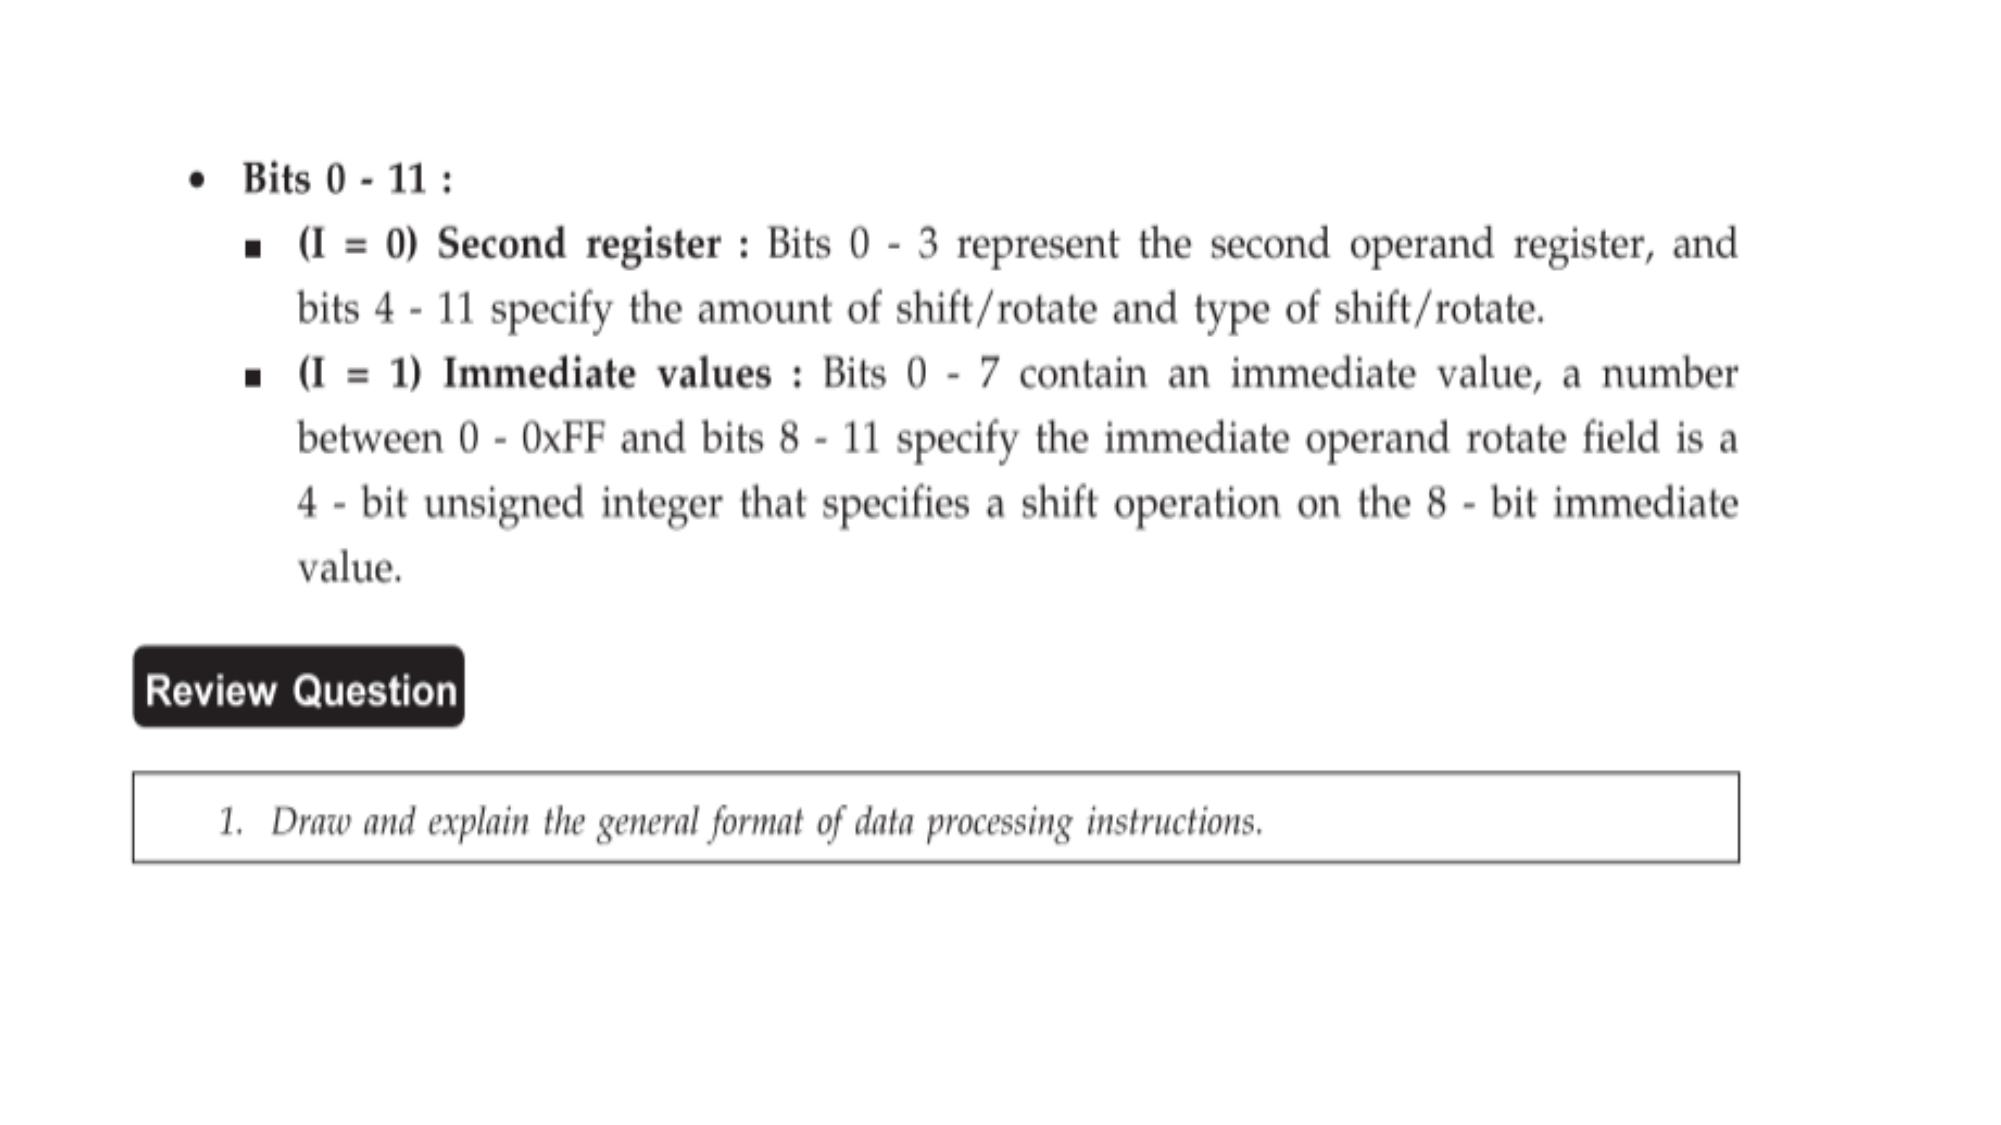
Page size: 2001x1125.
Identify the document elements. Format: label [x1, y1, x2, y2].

list [46, 122, 1832, 869]
